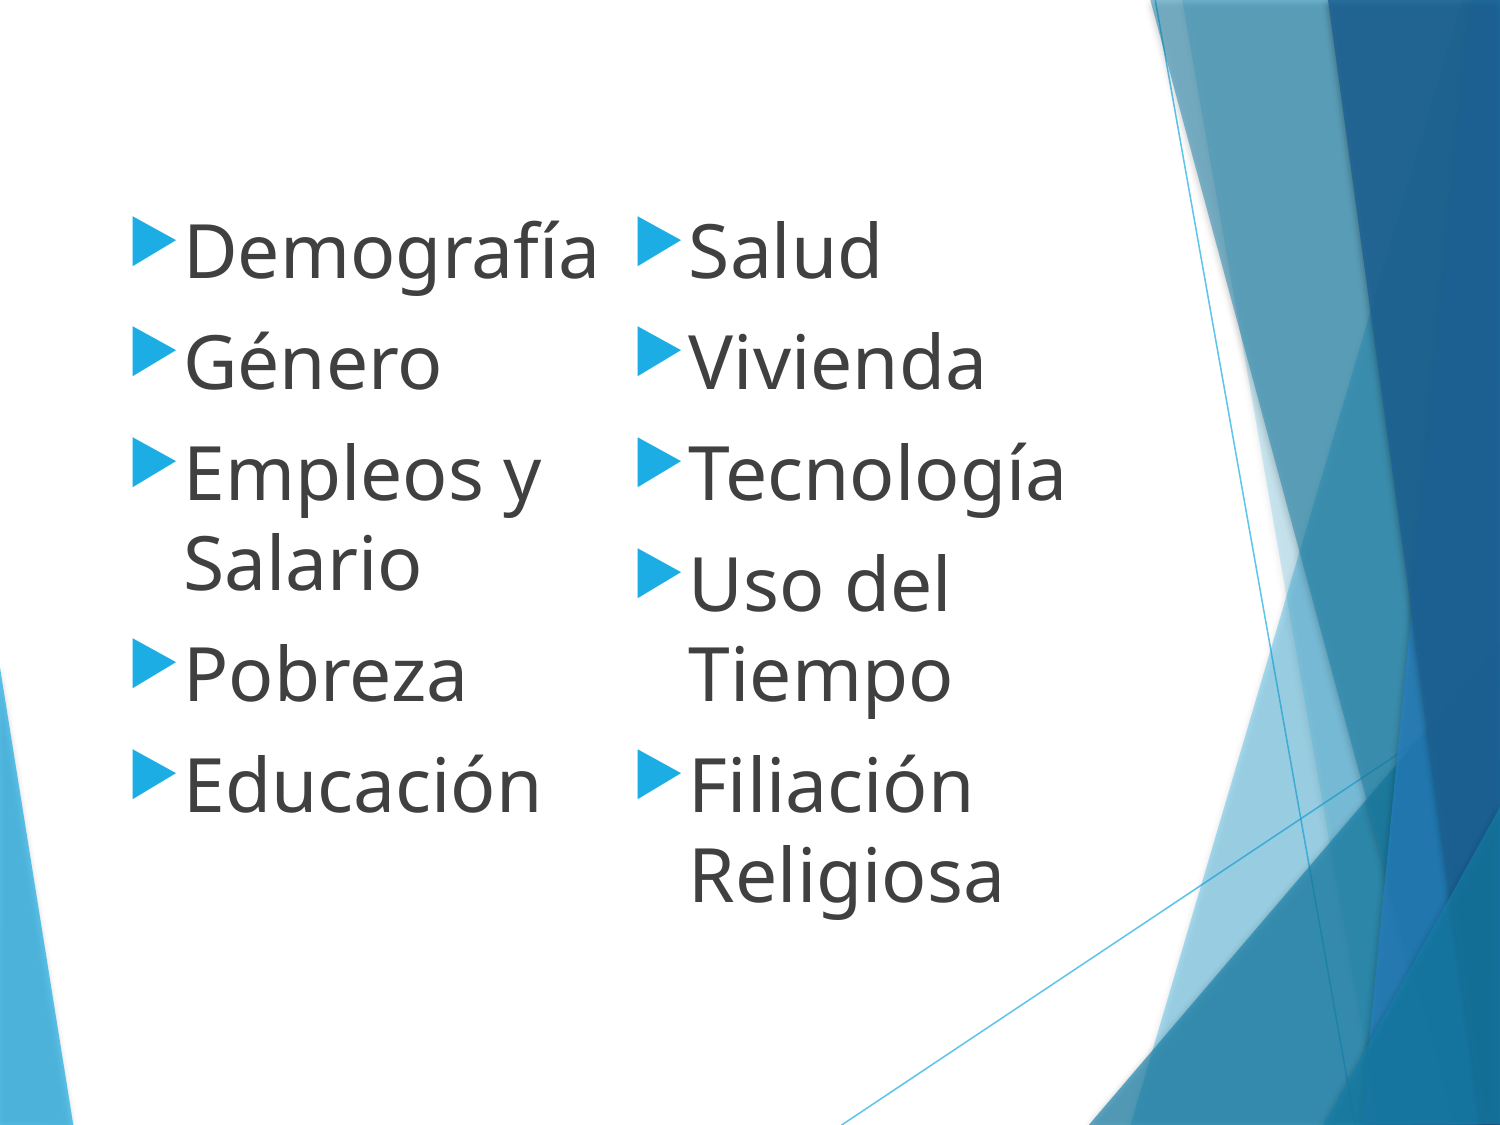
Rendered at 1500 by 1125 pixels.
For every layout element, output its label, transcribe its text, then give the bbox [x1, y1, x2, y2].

list Demografía Género Empleos y Salario Pobreza Educación Salud Vivienda Tecnología Uso del Tiempo Filiación Religiosa [112, 196, 1154, 833]
